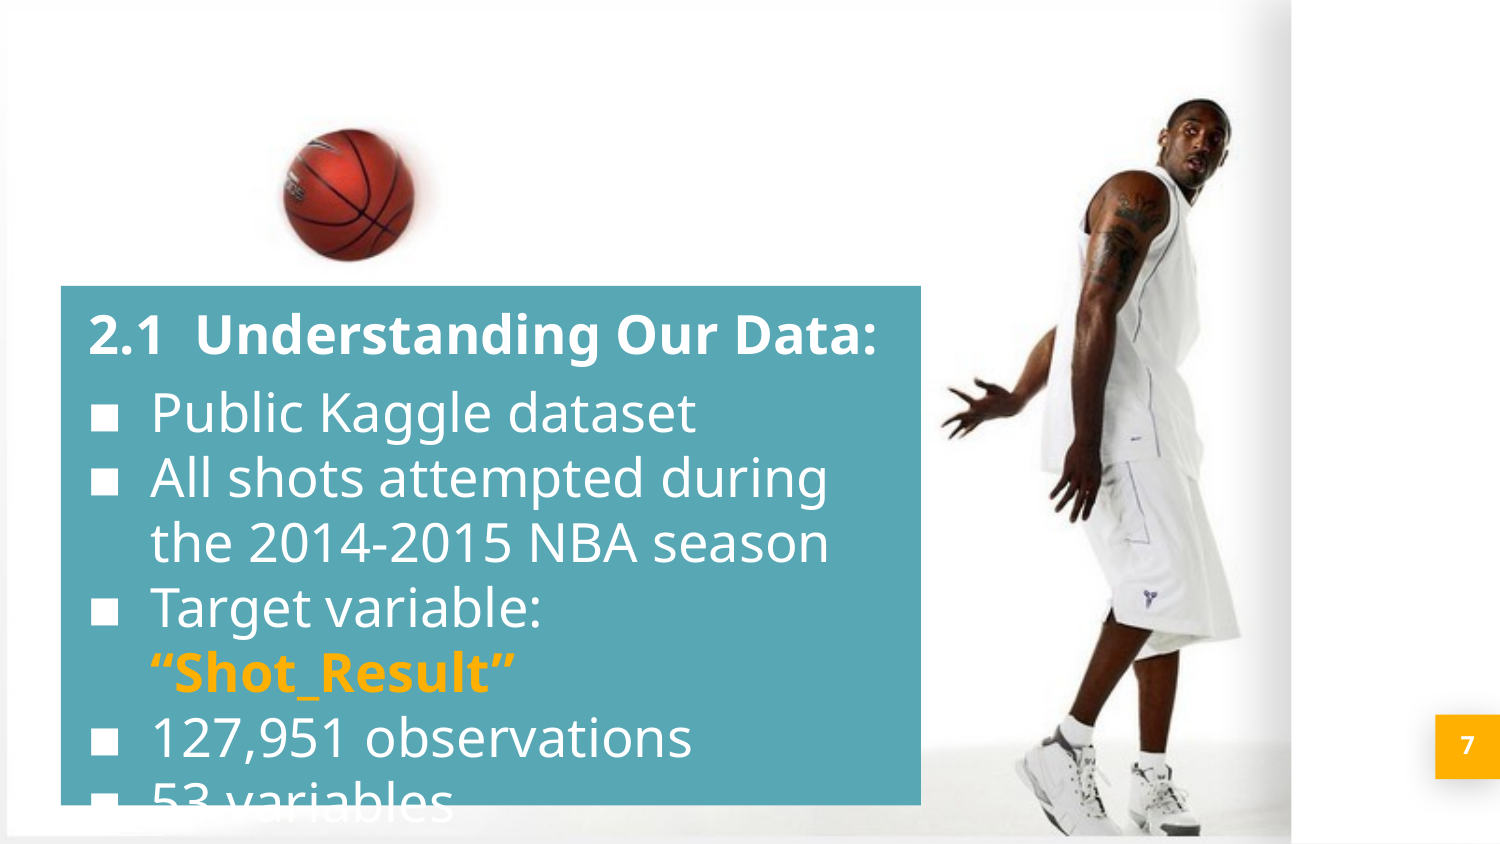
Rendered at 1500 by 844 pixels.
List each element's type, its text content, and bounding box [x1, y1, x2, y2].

picture [0, 0, 1291, 844]
list 2.1 Understanding Our Data: Public Kaggle dataset All shots attempted during the 2014-2015 NBA season Target variable: “Shot_Result” 127,951 observations 53 variables [60, 285, 921, 806]
slide_number ‹#› [1435, 714, 1500, 780]
